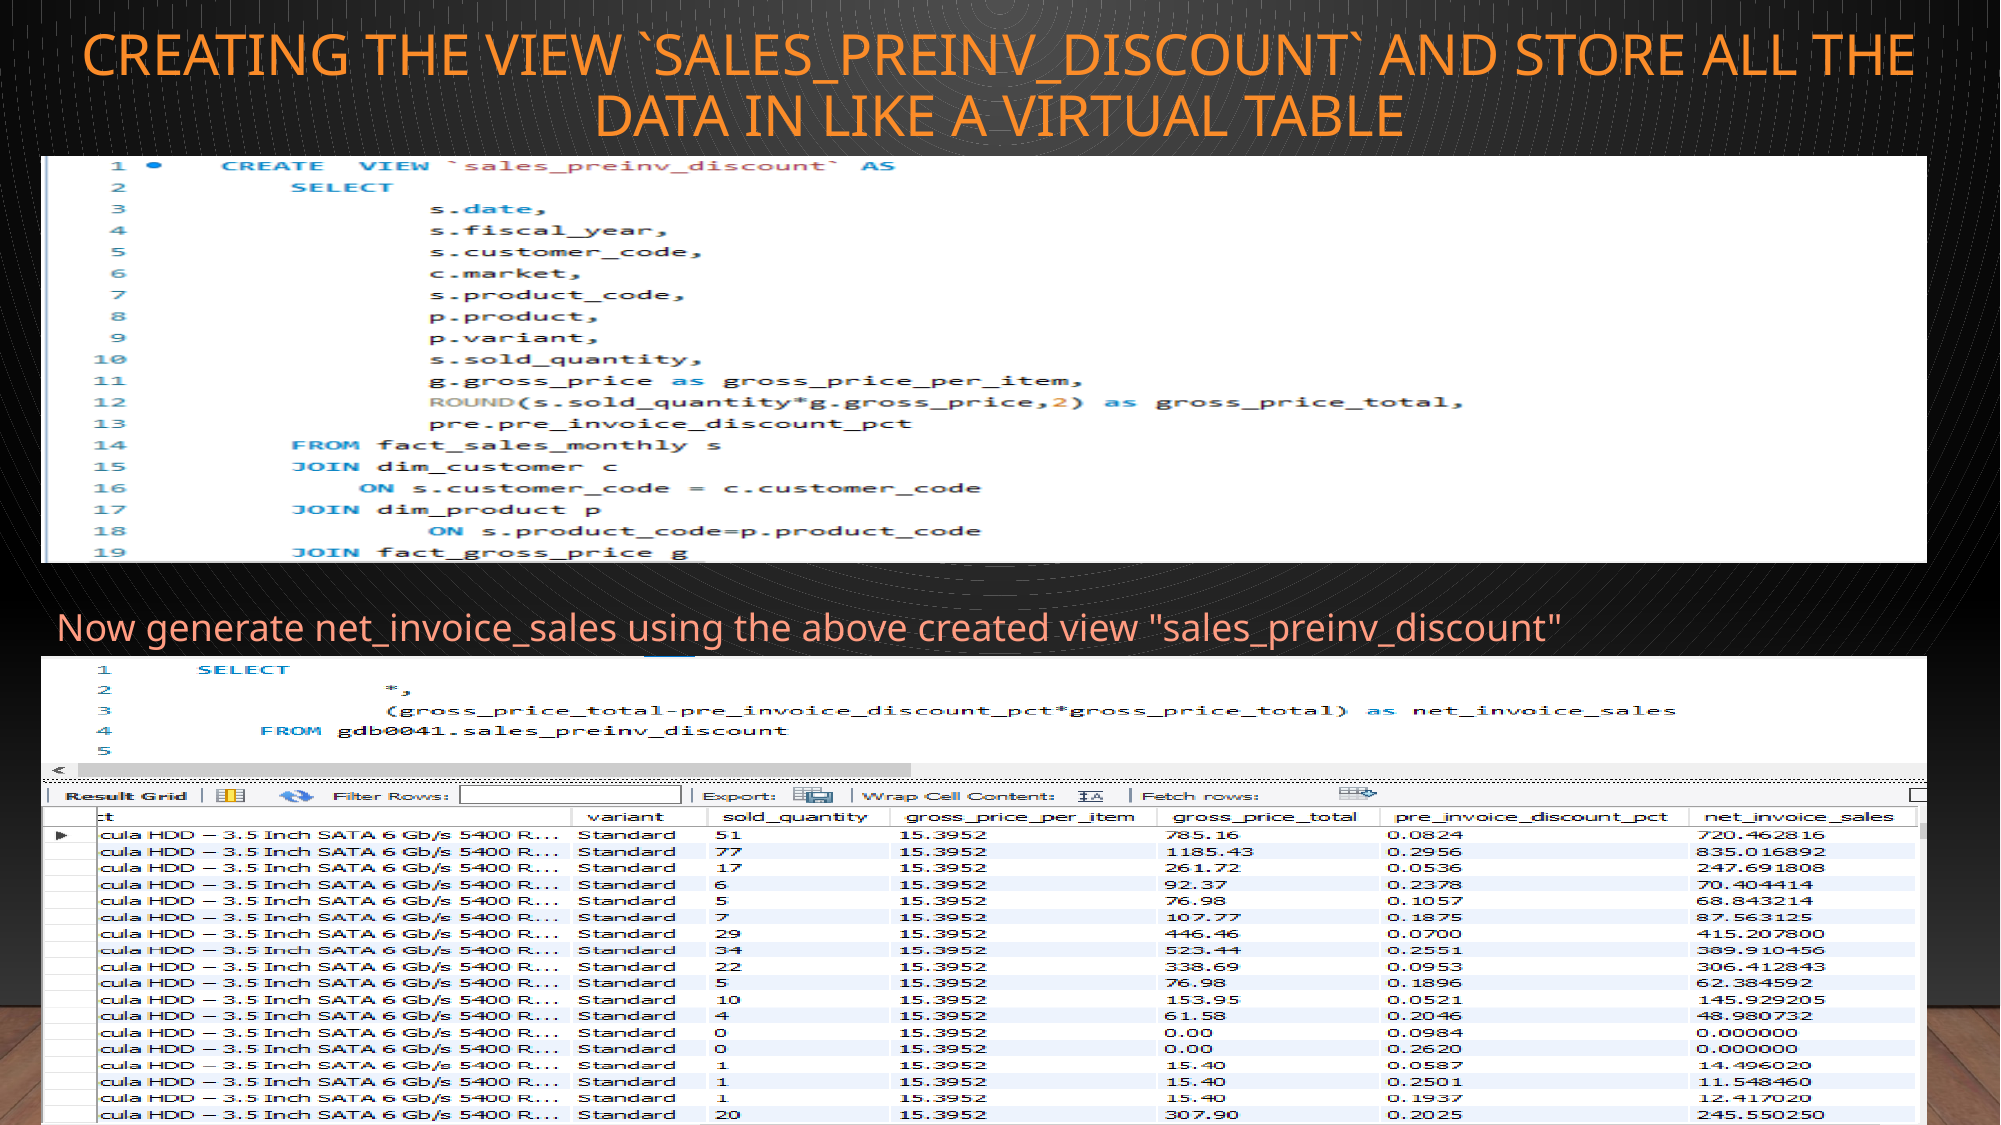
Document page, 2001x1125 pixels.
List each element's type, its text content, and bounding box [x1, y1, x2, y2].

picture [0, 656, 2000, 1125]
picture [40, 156, 1927, 563]
text_box Now generate net_invoice_sales using the above created view "sales_preinv_discount" [41, 596, 1875, 656]
title Creating the view `sales_preinv_discount` and store all the data in like a virtual table [24, 18, 1975, 157]
